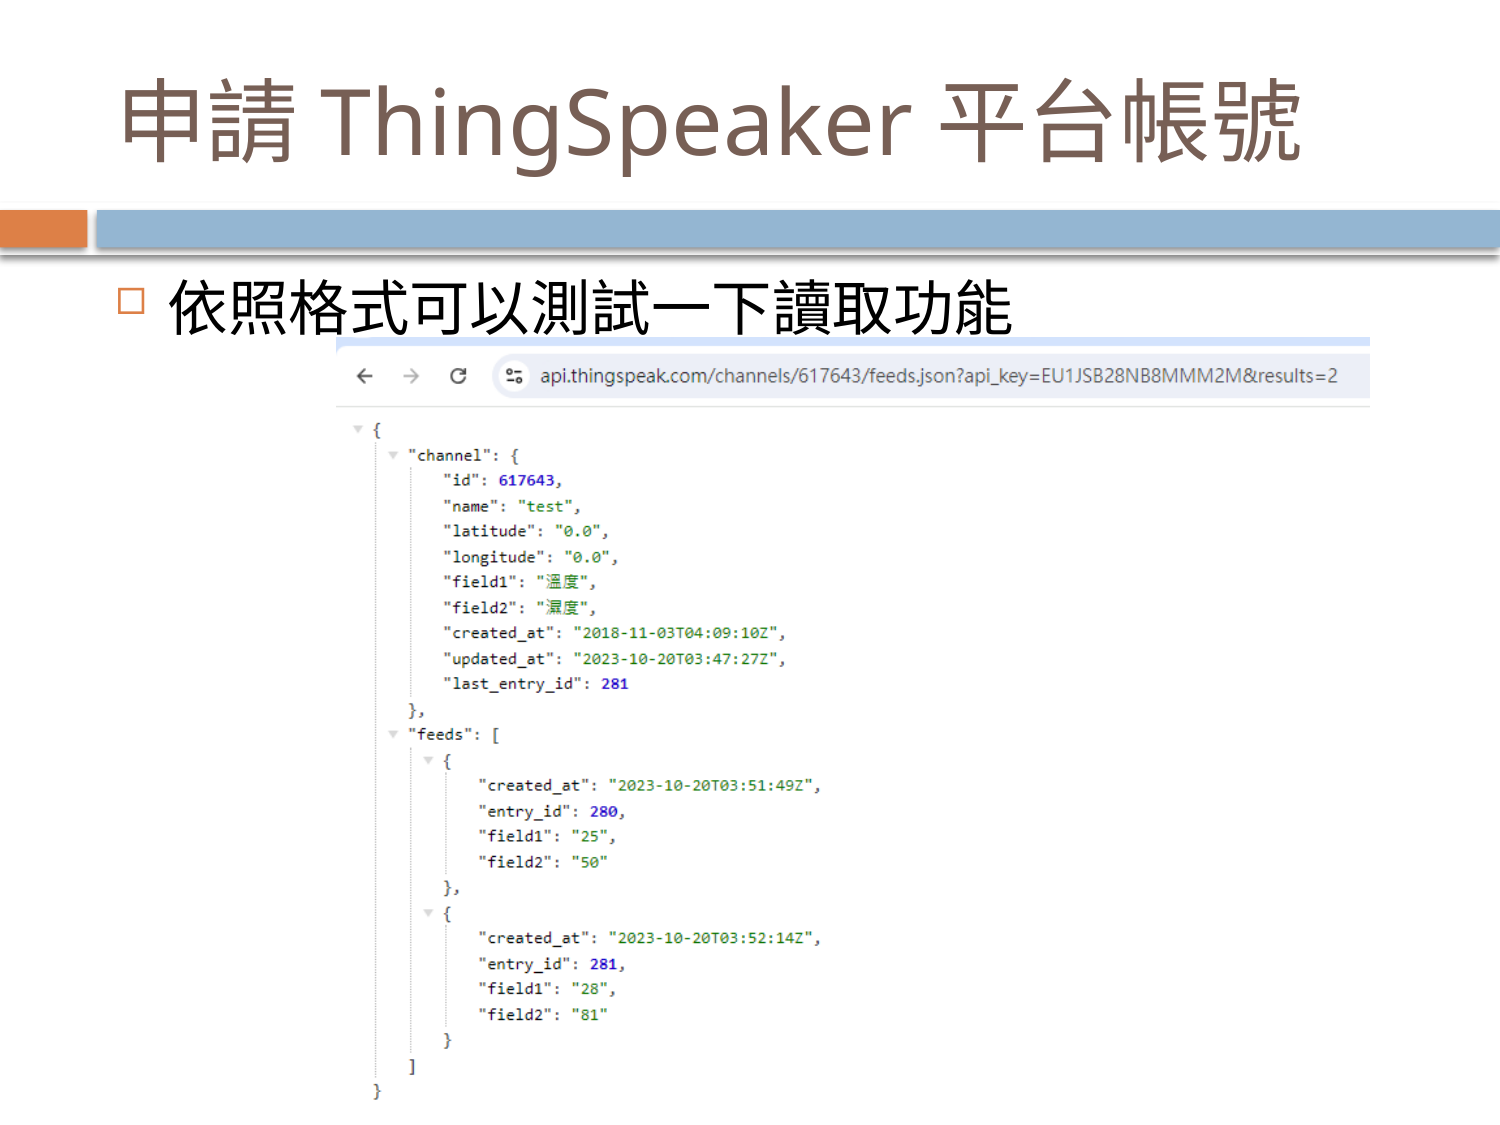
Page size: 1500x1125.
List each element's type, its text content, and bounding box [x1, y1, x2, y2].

list 依照格式可以測試一下讀取功能 [100, 262, 1438, 1000]
picture [336, 337, 1371, 1106]
title 申請ThingSpeaker平台帳號 [100, 37, 1438, 200]
